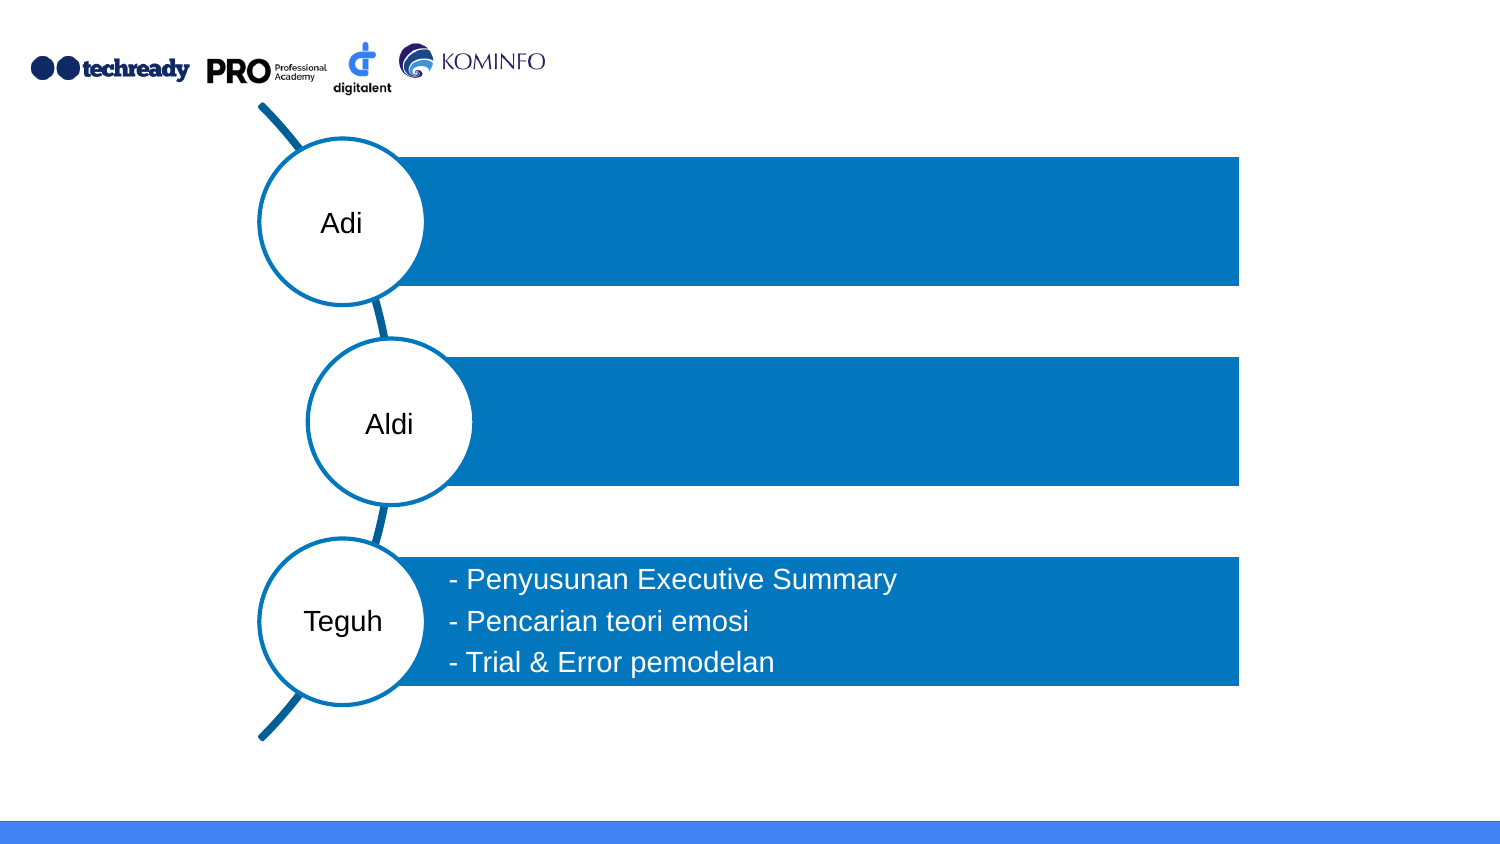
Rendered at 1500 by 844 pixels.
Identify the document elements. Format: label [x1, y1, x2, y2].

text_box [286, 196, 430, 646]
picture [24, 24, 557, 105]
text_box [249, 88, 1251, 756]
